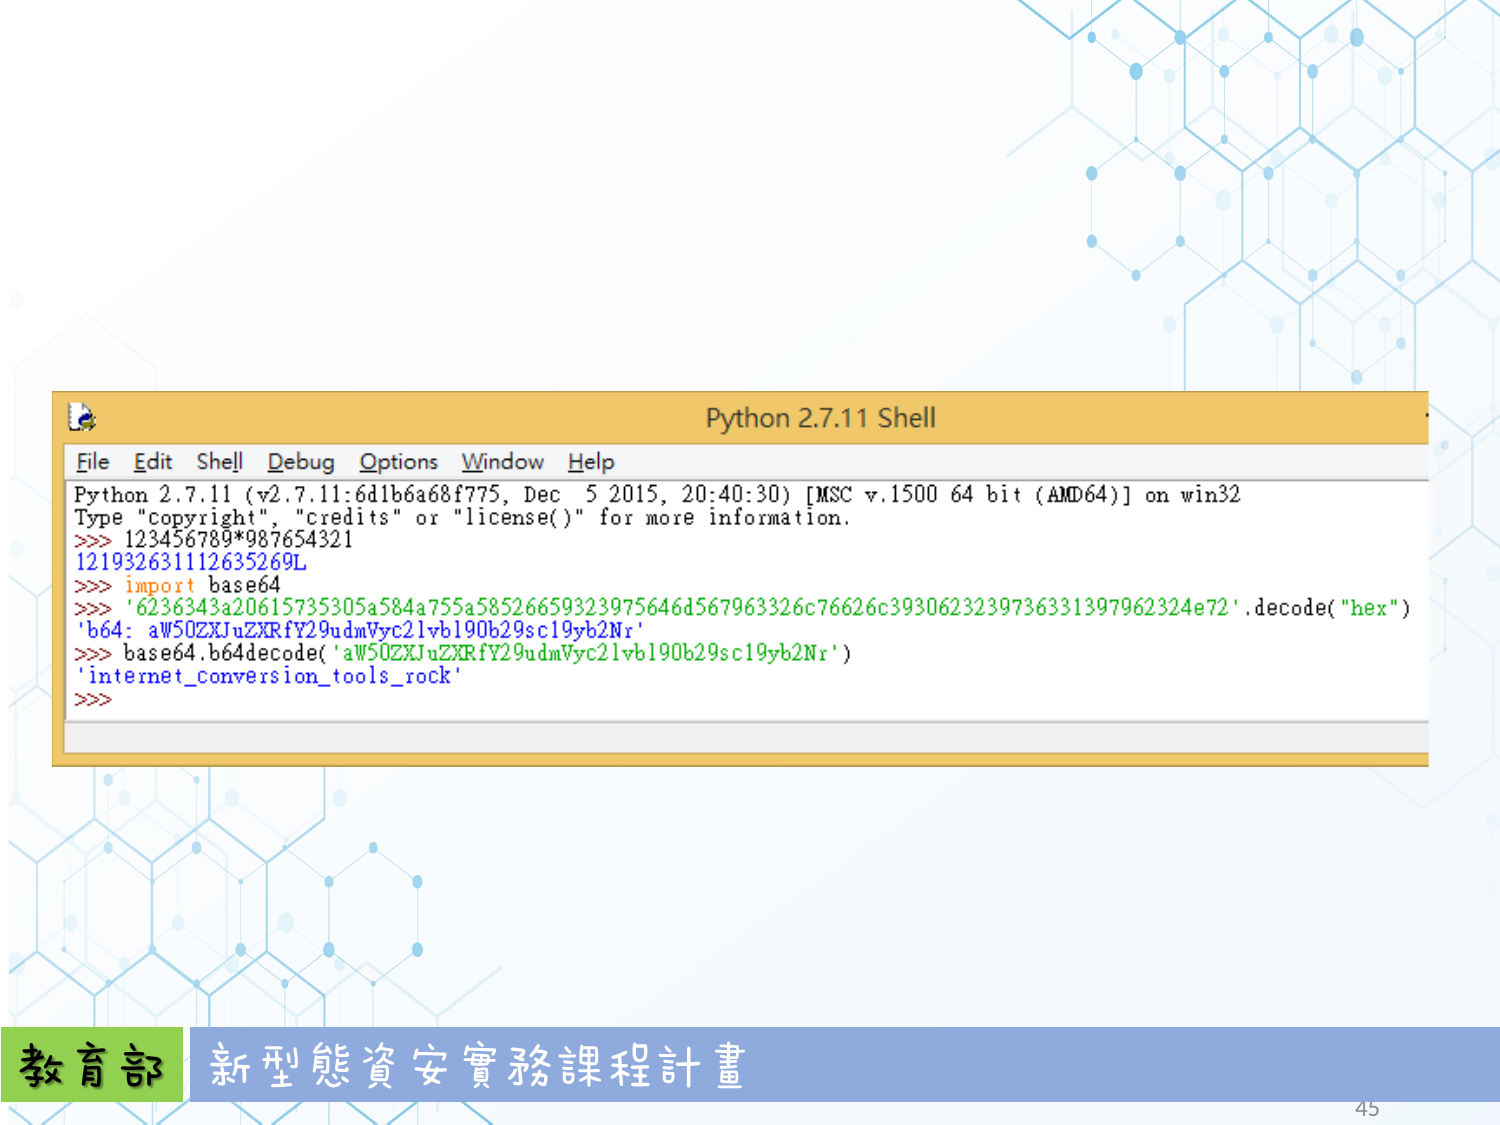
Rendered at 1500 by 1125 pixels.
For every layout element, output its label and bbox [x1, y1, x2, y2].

list [51, 391, 1429, 767]
picture [0, 0, 1500, 1125]
